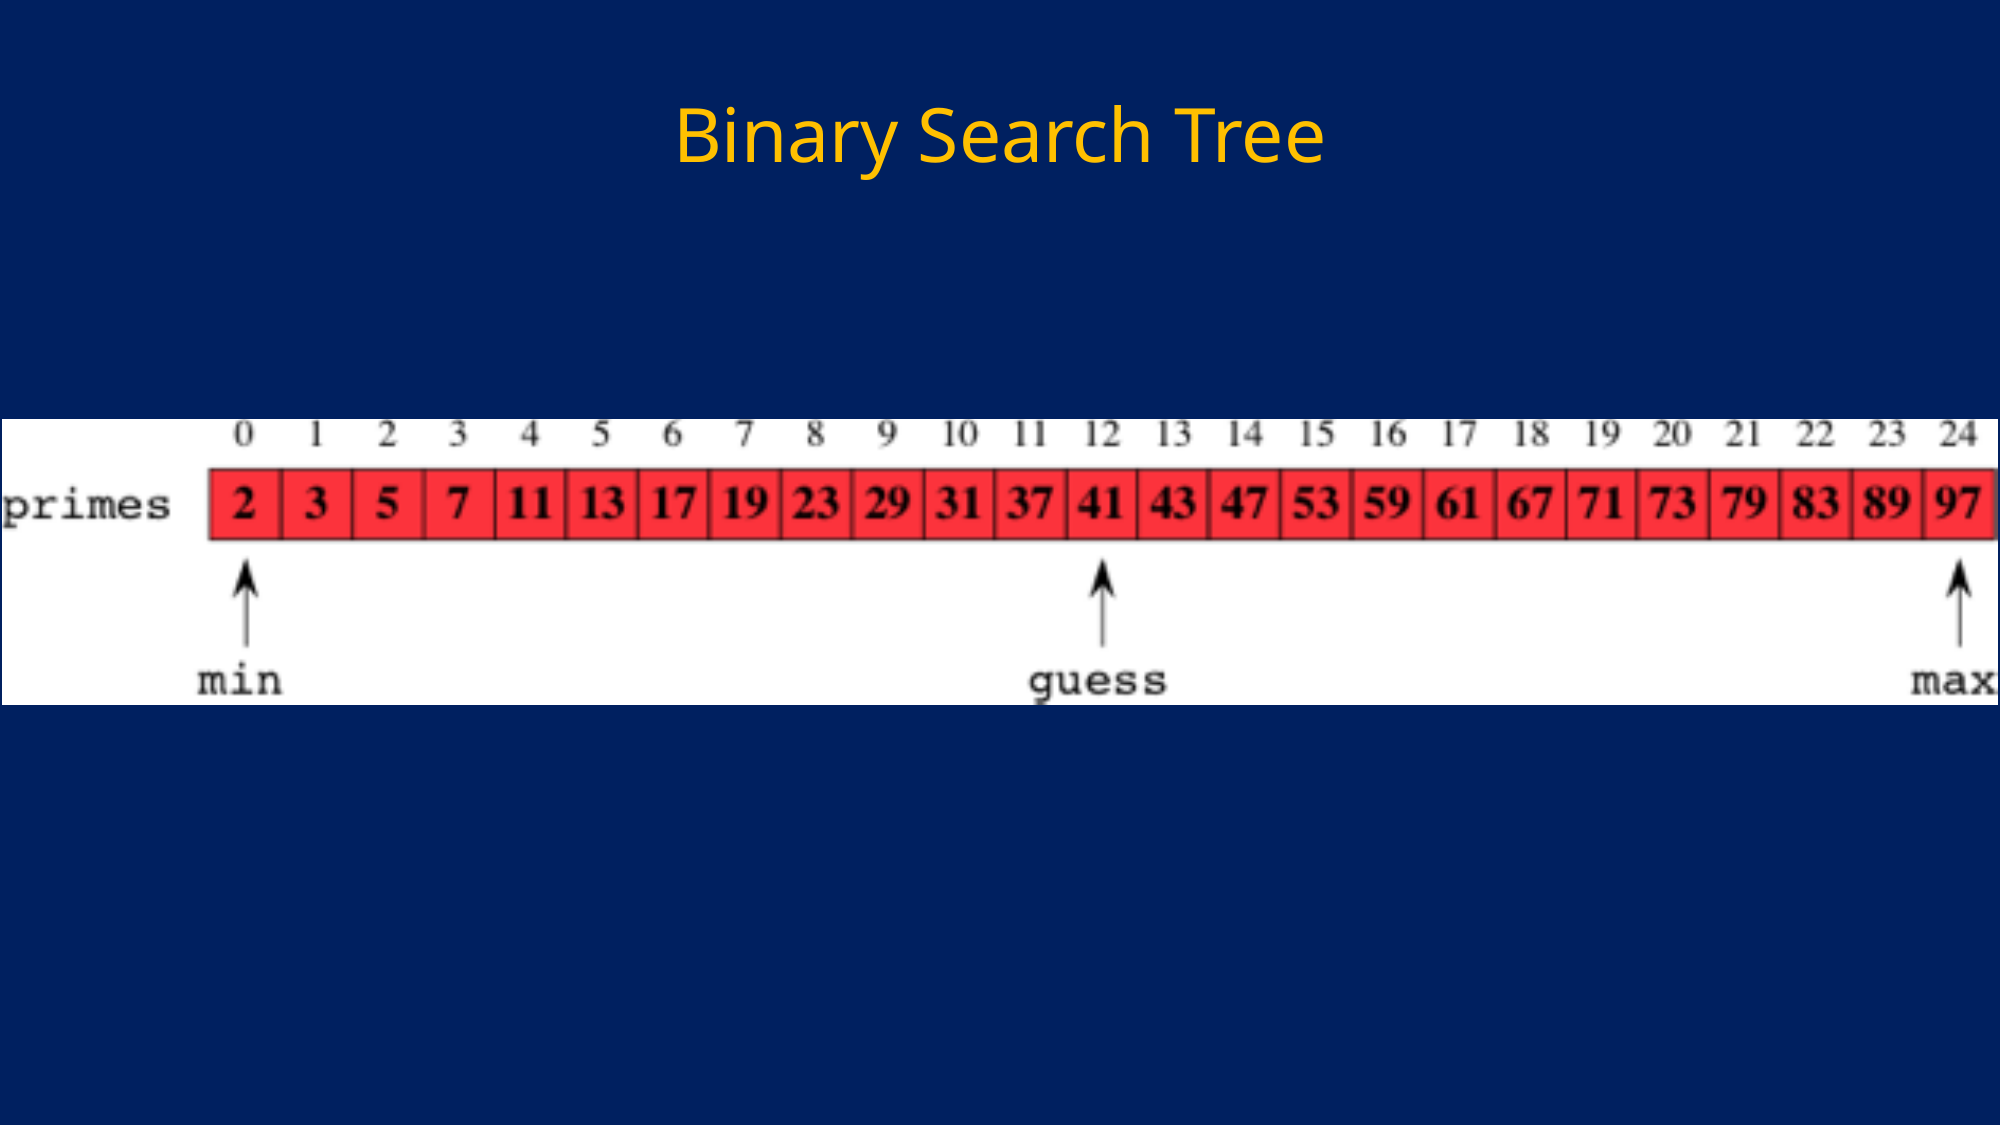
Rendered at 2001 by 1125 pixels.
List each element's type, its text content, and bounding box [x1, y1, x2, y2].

text_box Binary Search Tree [658, 80, 1342, 186]
picture [2, 419, 1998, 705]
